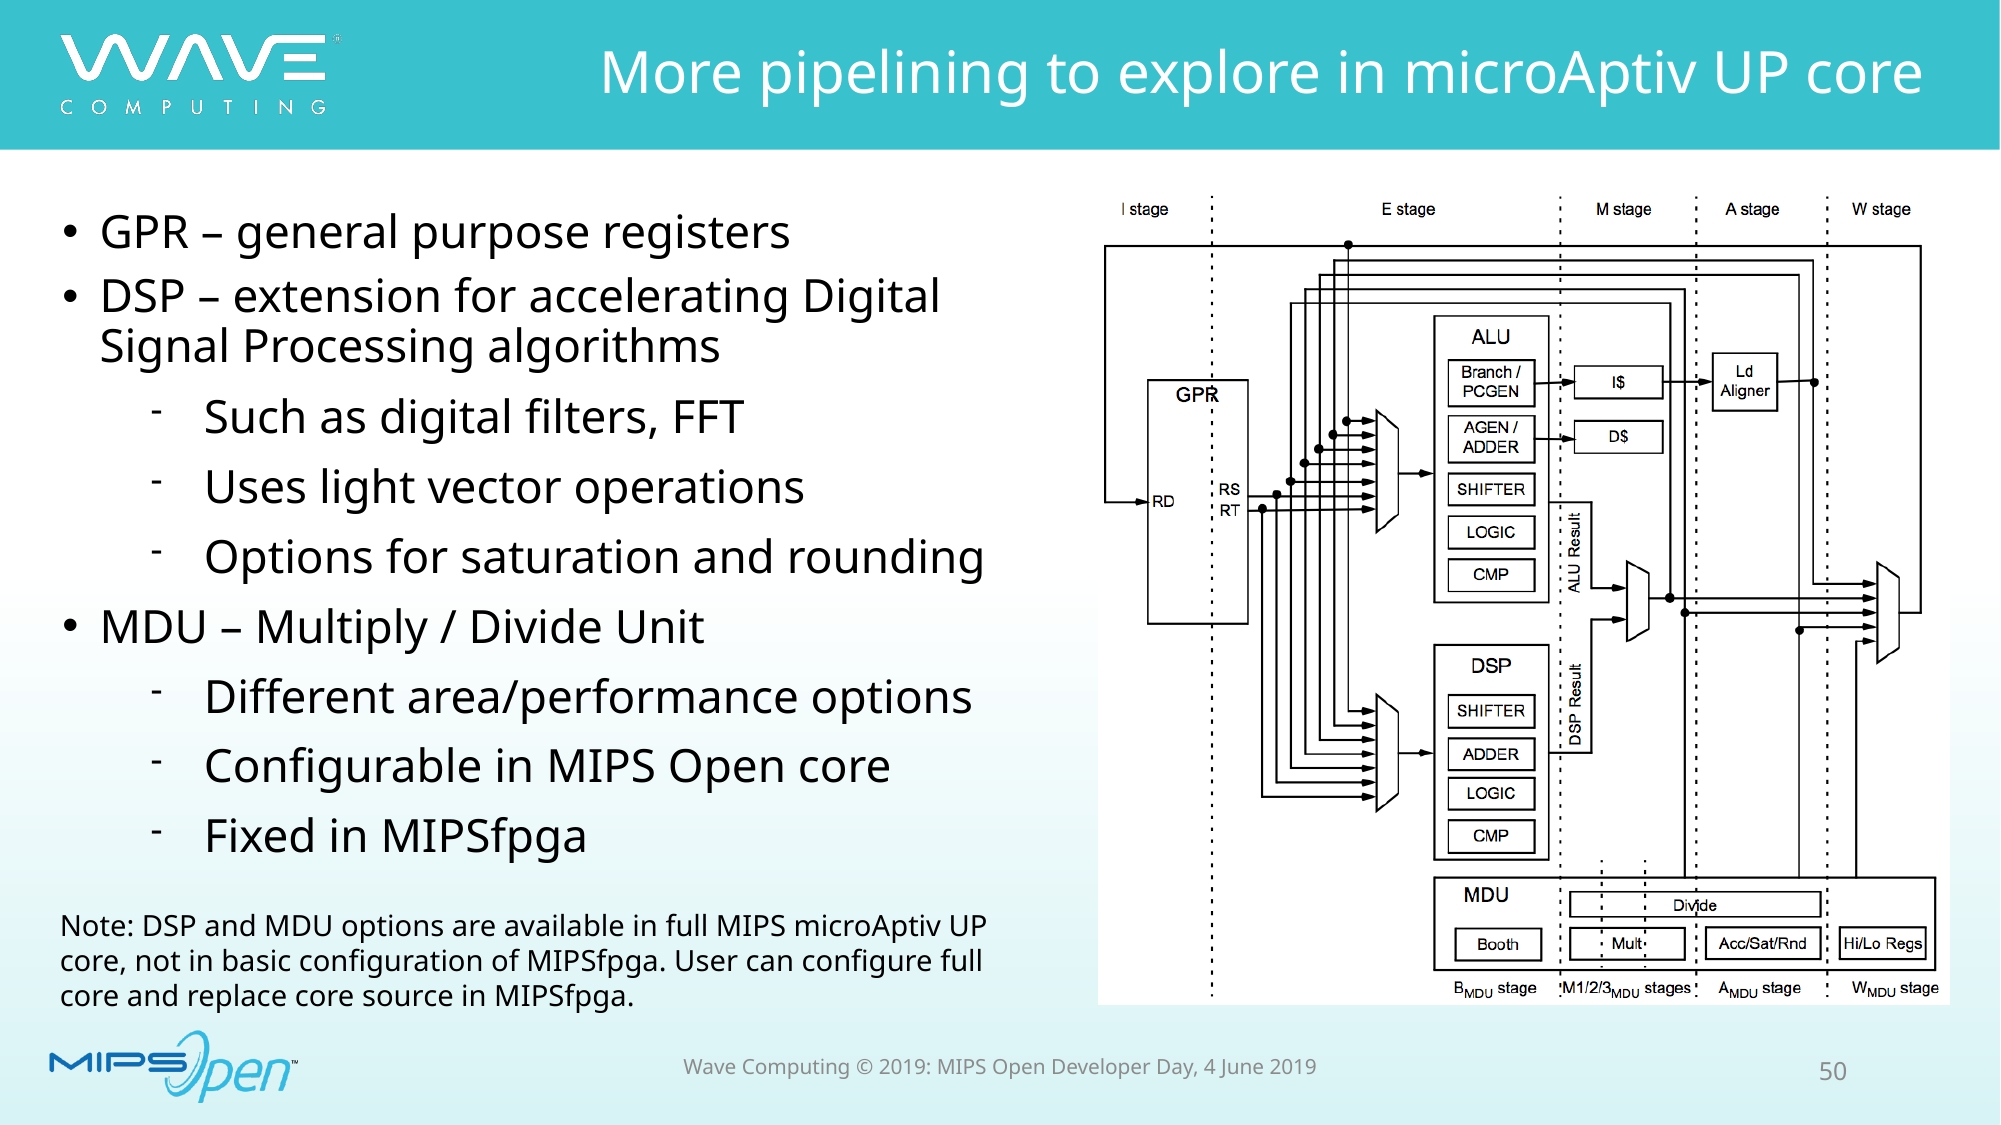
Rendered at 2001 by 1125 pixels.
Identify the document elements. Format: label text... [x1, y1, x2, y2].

picture [49, 1030, 298, 1103]
text_box Note: DSP and MDU options are available in full MIPS microAptiv UP core, not in basic configuration of MIPSfpga. User can configure full core and replace core source in MIPSfpga. [45, 900, 1050, 1020]
picture [1098, 190, 1951, 1006]
text_box GPR – general purpose registers DSP – extension for accelerating Digital Signal Processing algorithms Such as digital filters, FFT Uses light vector operations Options for saturation and rounding MDU – Multiply / Divide Unit Different area/performance options Configurable in MIPS Open core Fixed in MIPSfpga [47, 201, 1080, 885]
text_box 50 [1412, 1042, 1863, 1103]
text_box More pipelining to explore in microAptiv UP core [489, 0, 1940, 150]
picture [60, 34, 342, 115]
